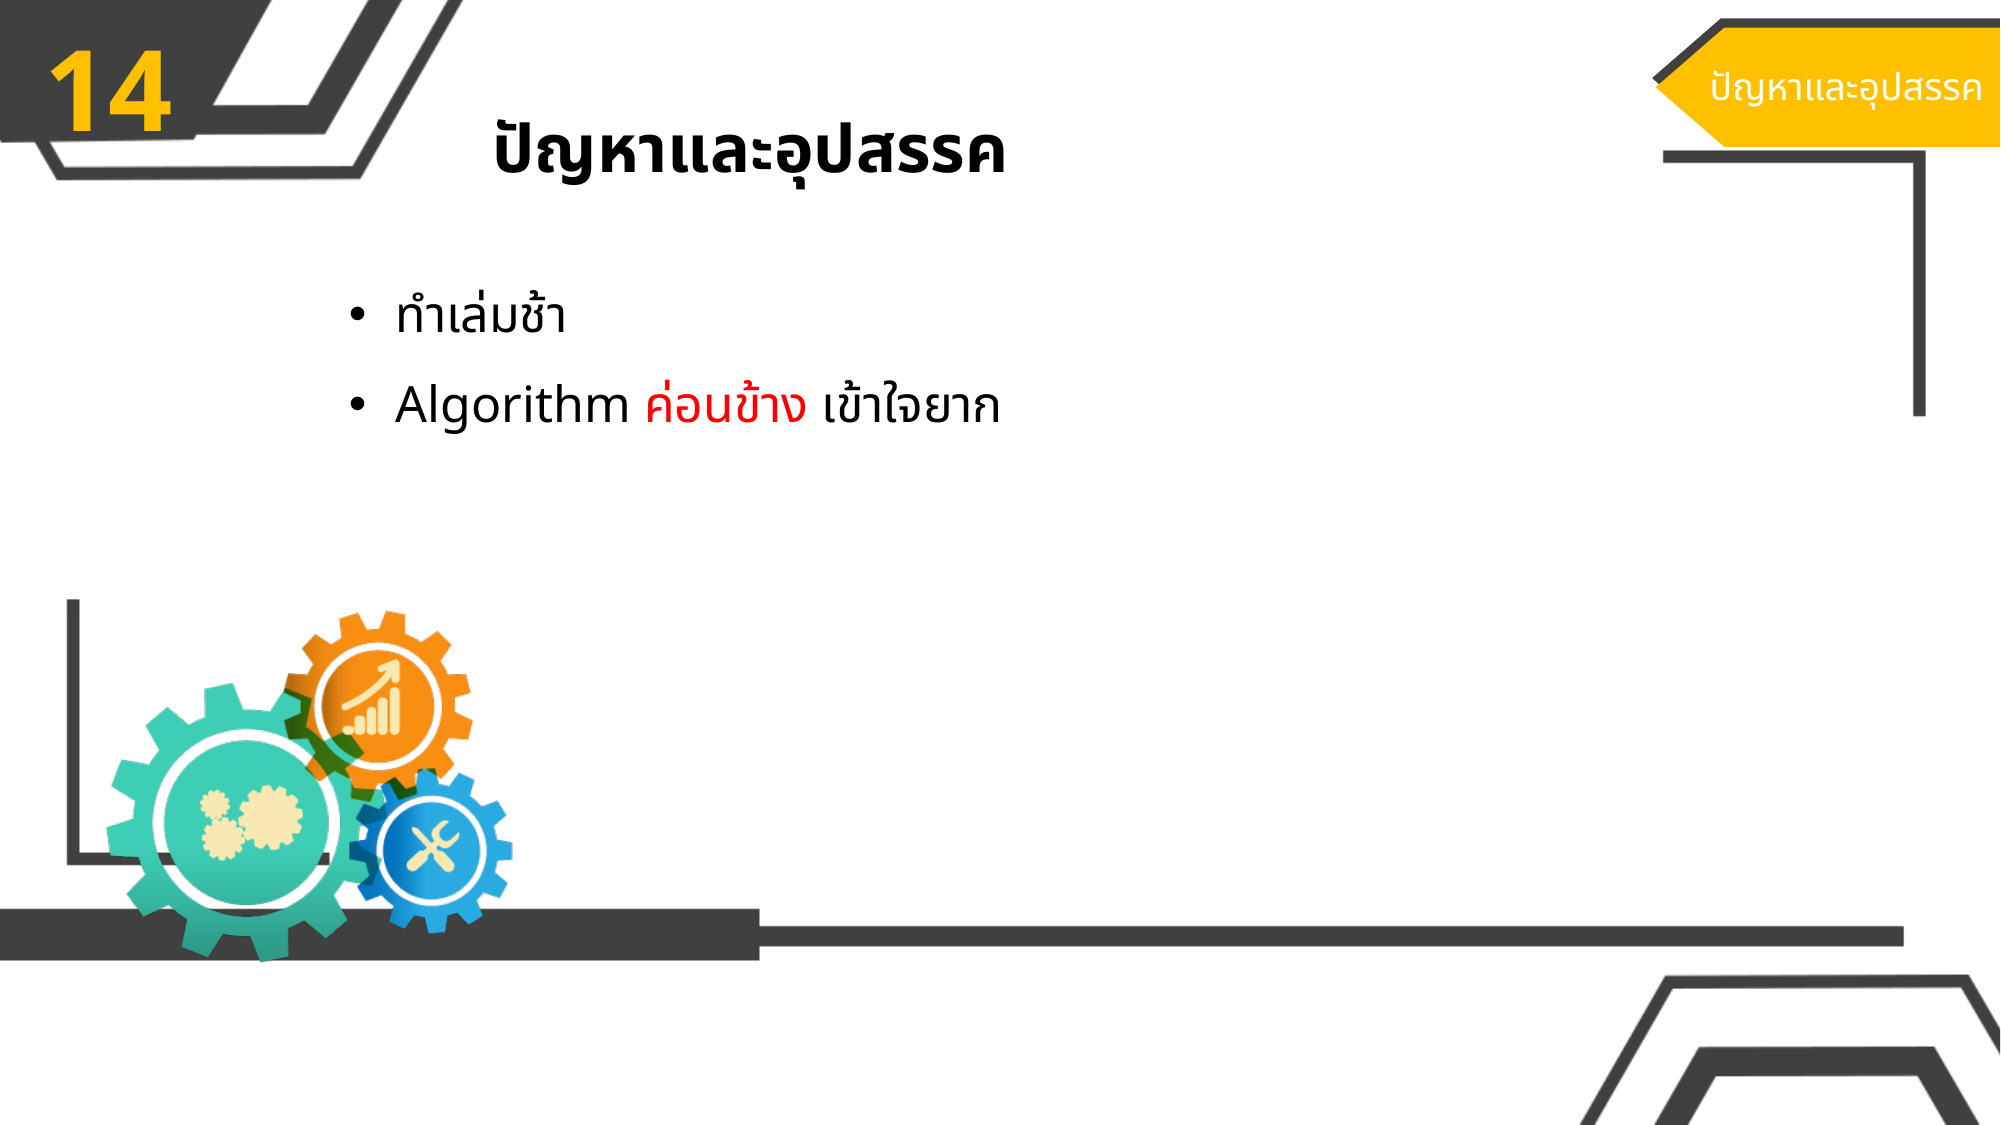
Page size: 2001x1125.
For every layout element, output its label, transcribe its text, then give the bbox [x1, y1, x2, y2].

text_box ทำเล่มช้า Algorithm ค่อนข้าง เข้าใจยาก [334, 245, 1503, 441]
text_box [1650, 17, 2000, 84]
picture [0, 0, 2001, 1125]
text_box [1654, 26, 2000, 148]
text_box 14 [29, 11, 188, 162]
text_box ปัญหาและอุปสรรค [477, 98, 1024, 194]
text_box ปัญหาและอุปสรรค [1694, 55, 1999, 116]
